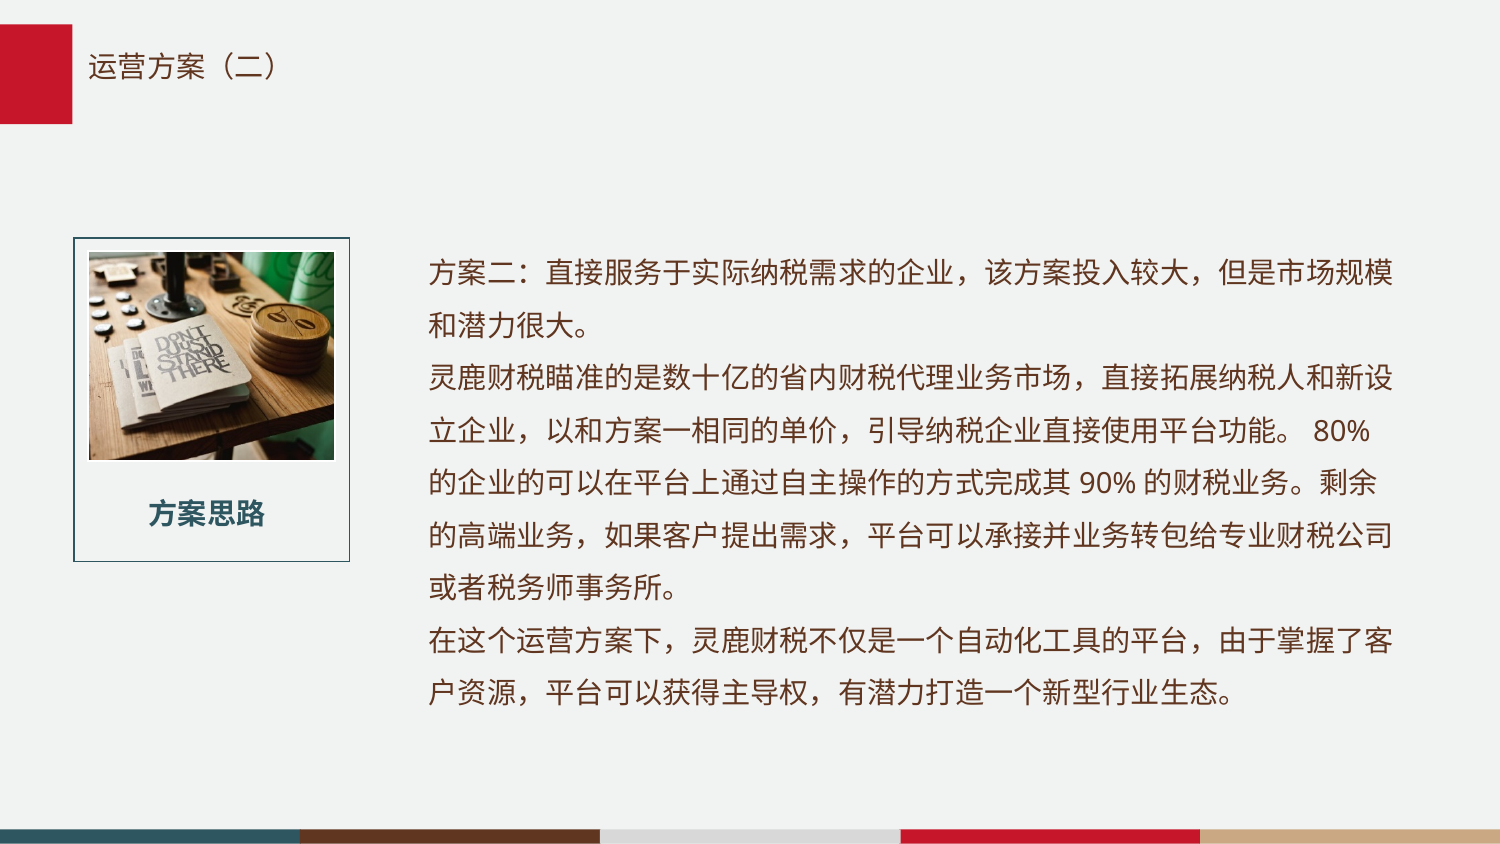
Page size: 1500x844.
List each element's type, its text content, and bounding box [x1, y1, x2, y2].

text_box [73, 237, 350, 562]
text_box 方案二：直接服务于实际纳税需求的企业，该方案投入较大，但是市场规模和潜力很大。 灵鹿财税瞄准的是数十亿的省内财税代理业务市场，直接拓展纳税人和新设立企业，以和方案一相同的单价，引导纳税企业直接使用平台功能。80%的企业的可以在平台上通过自主操作的方式完成其90%的财税业务。剩余的高端业务，如果客户提出需求，平台可以承接并业务转包给专业财税公司或者税务师事务所。 在这个运营方案下，灵鹿财税不仅是一个自动化工具的平台，由于掌握了客户资源，平台可以获得主导权，有潜力打造一个新型行业生态。 [413, 229, 1409, 717]
title 运营方案（二） [73, 45, 527, 104]
